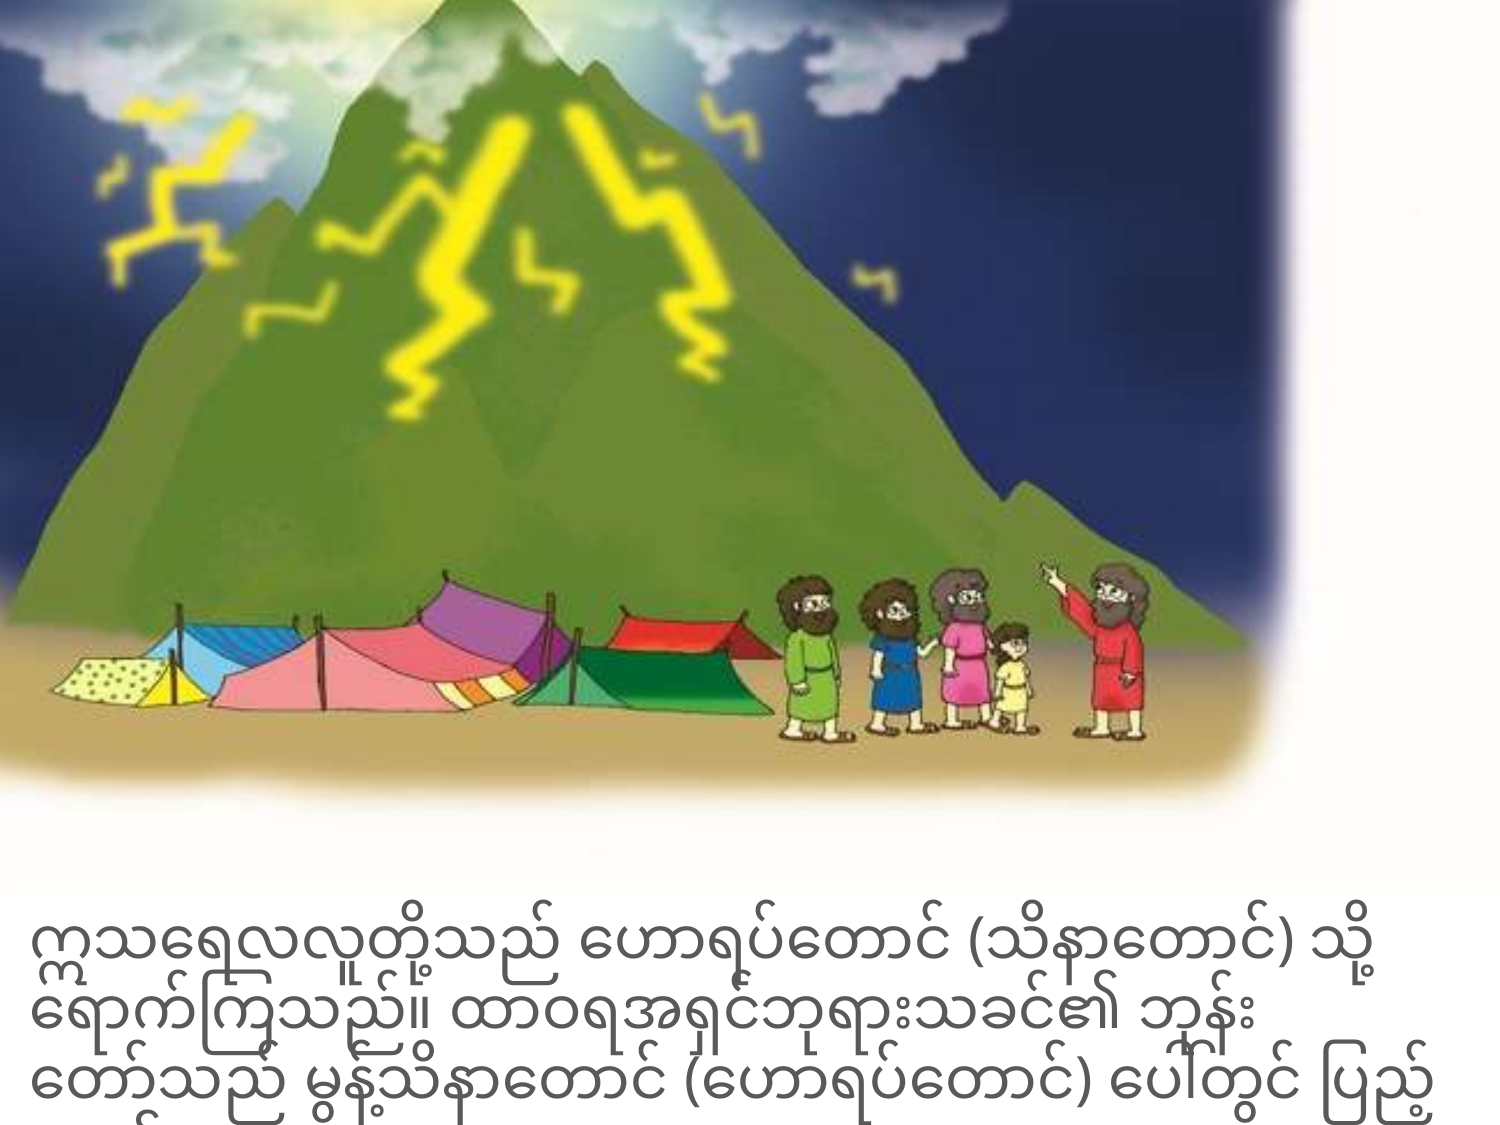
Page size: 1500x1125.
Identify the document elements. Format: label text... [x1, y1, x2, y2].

text_box ဣသရေလလူတို့သည် ဟောရပ်တောင် (သိနာတောင်) သို့ ရောက်ကြသည်။ ထာဝရအရှင်ဘုရားသခင်၏ ဘုန်းတော်သည် မွန့်သိနာတောင် (ဟောရပ်တောင်) ပေါ်တွင် ပြည့်နေ၏။ [14, 902, 1486, 1125]
picture [0, 0, 1500, 894]
